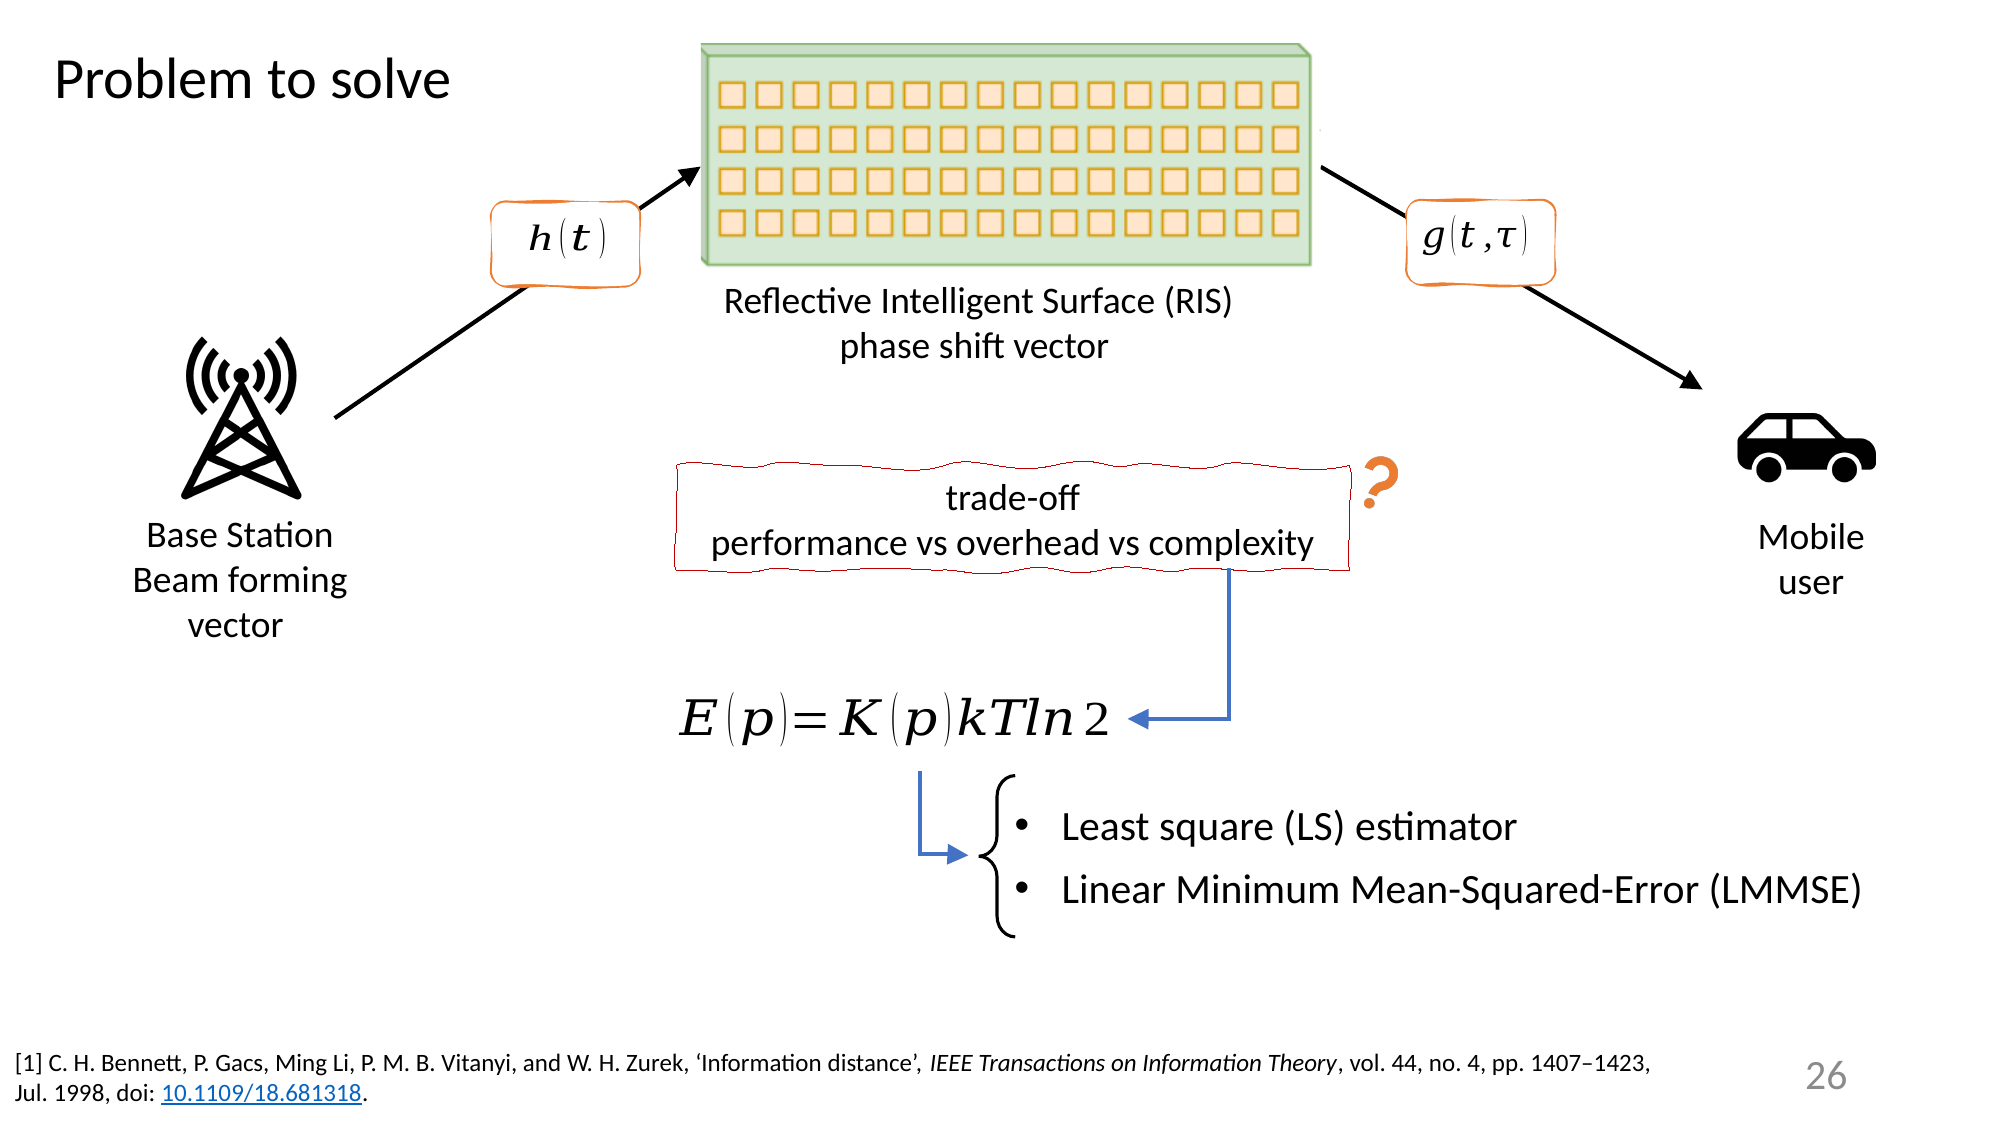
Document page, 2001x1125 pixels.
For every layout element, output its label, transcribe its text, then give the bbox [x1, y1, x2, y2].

picture [145, 323, 335, 514]
text_box [1405, 198, 1557, 288]
text_box Base Station Beam forming vector [97, 503, 383, 653]
text_box Reflective Intelligent Surface (RIS) phase shift vector [709, 299, 1249, 374]
text_box Problem to solve [39, 32, 467, 118]
picture [1731, 372, 1882, 523]
picture [700, 43, 1321, 290]
text_box Mobile user [1740, 526, 1883, 610]
text_box [640, 167, 695, 209]
text_box [1] C. H. Bennett, P. Gacs, Ming Li, P. M. B. Vitanyi, and W. H. Zurek, ‘Information distance’, IEEE Transactions on Information Theory, vol. 44, no. 4, pp. 1407–1423, Jul. 1998, doi: 10.1109/18.681318. [0, 1039, 1703, 1114]
text_box [339, 288, 526, 417]
text_box trade-off performance vs overhead vs complexity [674, 461, 1350, 574]
text_box [489, 199, 642, 290]
text_box Least square (LS) estimator Linear Minimum Mean-Squared-Error (LMMSE) [1016, 791, 1883, 920]
text_box [919, 771, 969, 865]
slide_number 26 [1412, 1042, 1863, 1103]
text_box [1325, 168, 1405, 217]
text_box [1525, 287, 1703, 390]
picture [1345, 443, 1417, 522]
text_box [1127, 567, 1229, 730]
text_box [978, 774, 1016, 938]
